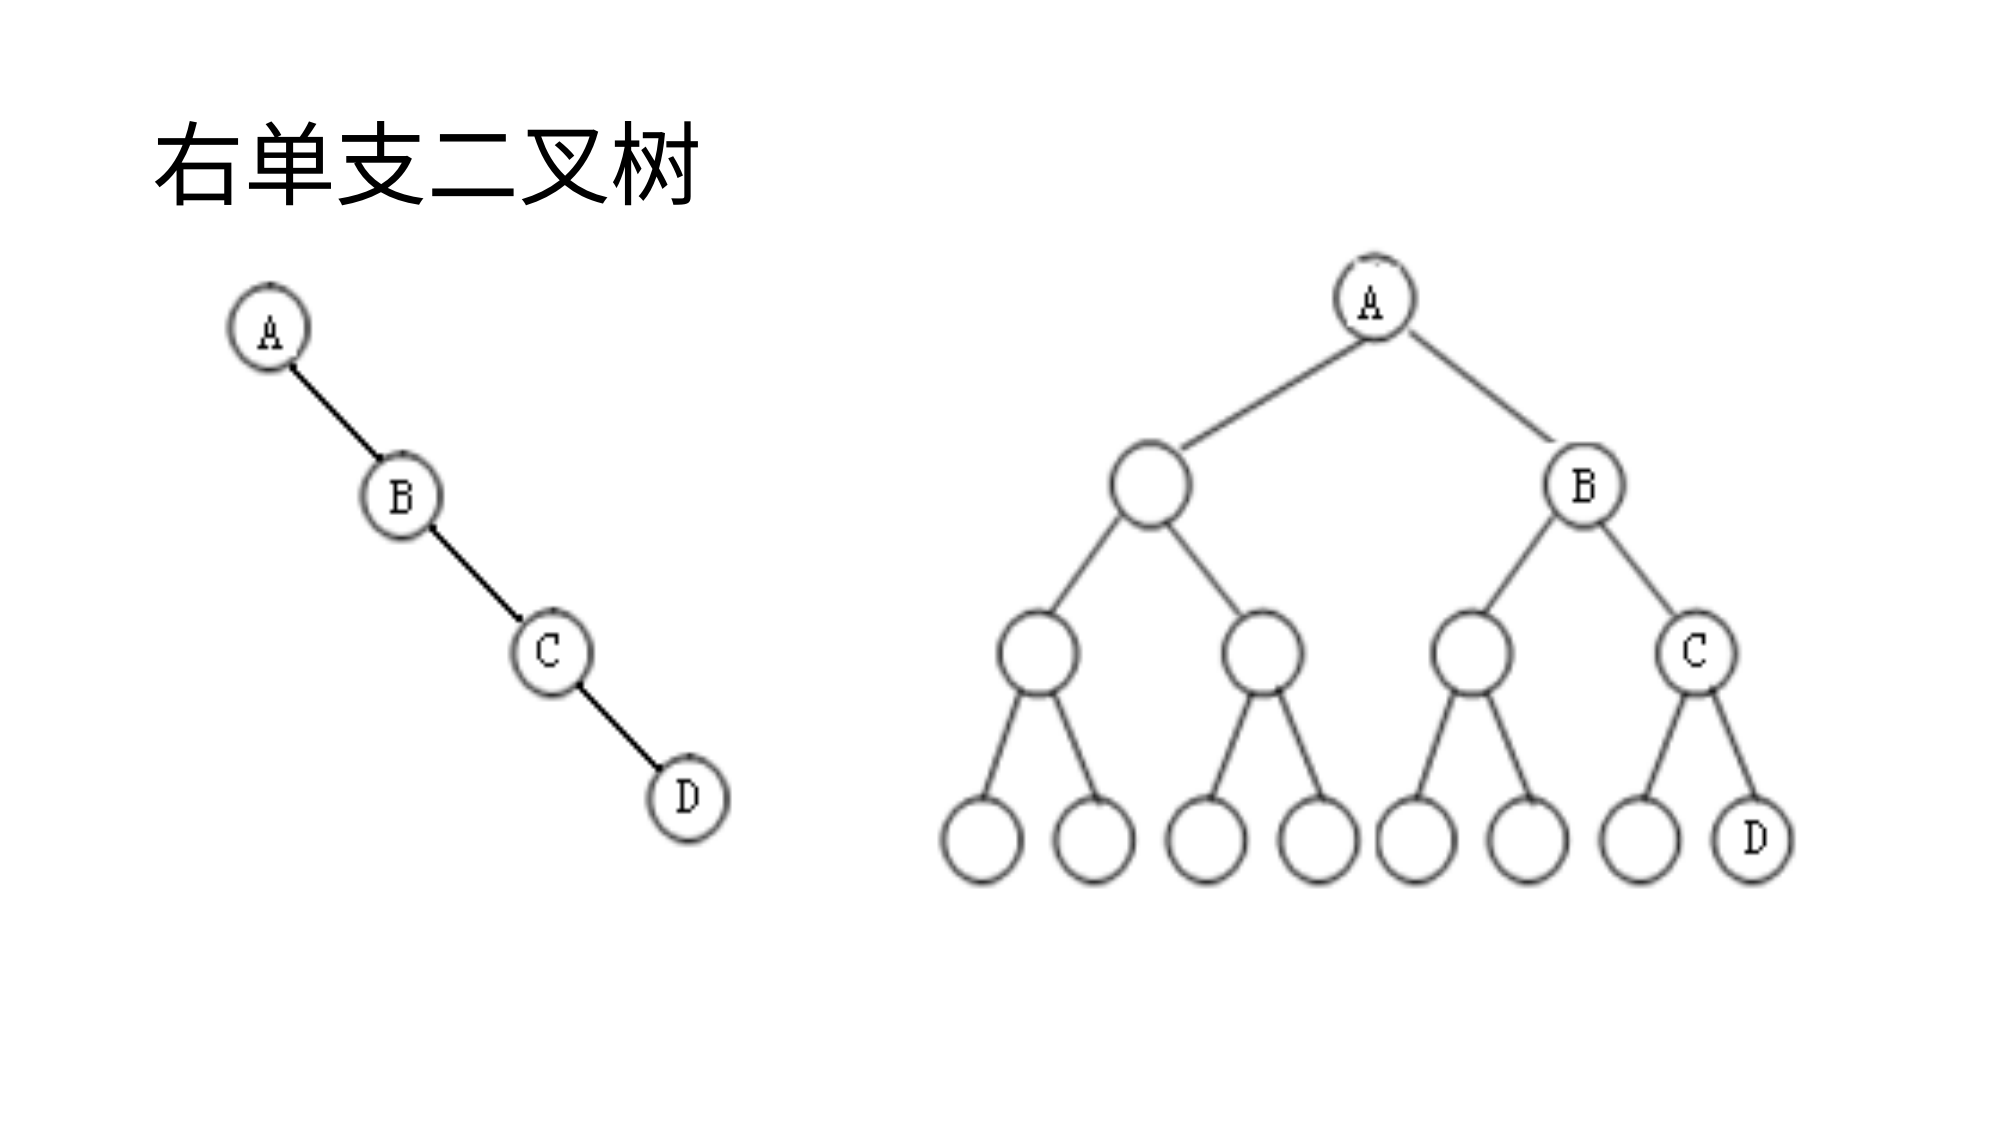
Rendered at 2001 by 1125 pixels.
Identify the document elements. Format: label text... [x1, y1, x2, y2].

title 右单支二叉树 [137, 59, 1863, 278]
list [205, 242, 1850, 945]
